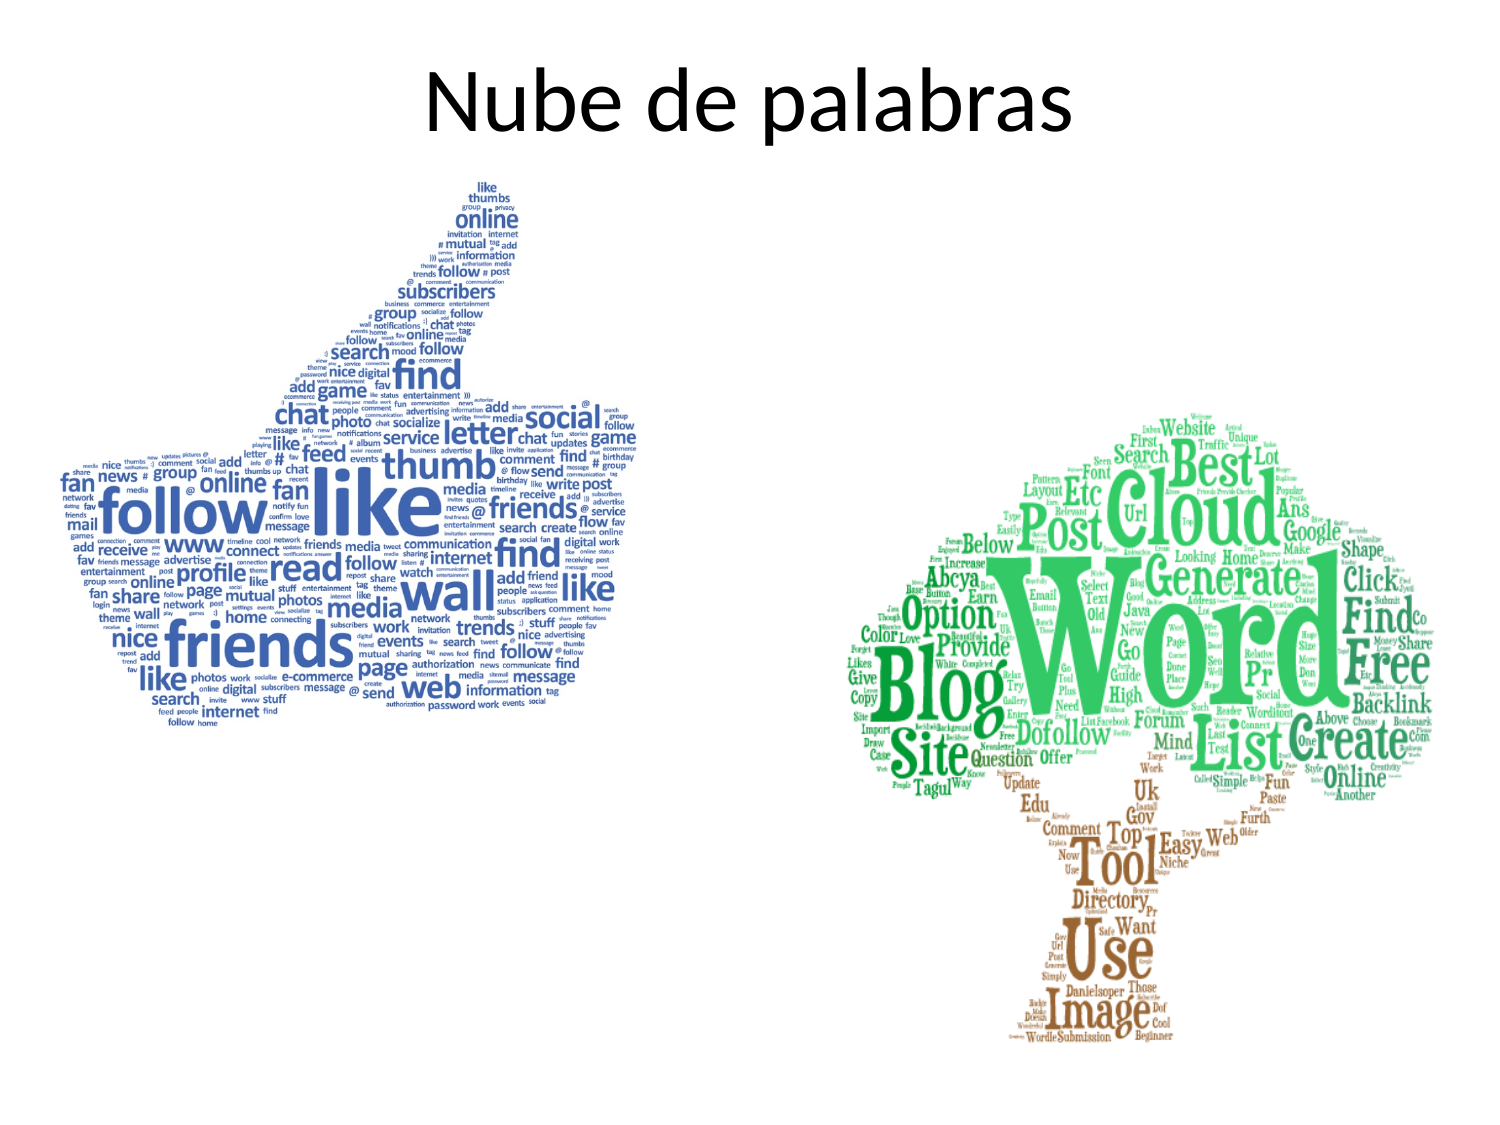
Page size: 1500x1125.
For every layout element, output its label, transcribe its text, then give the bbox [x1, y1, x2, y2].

title Nube de palabras [112, 30, 1388, 159]
picture [52, 177, 644, 733]
picture [832, 396, 1449, 1059]
